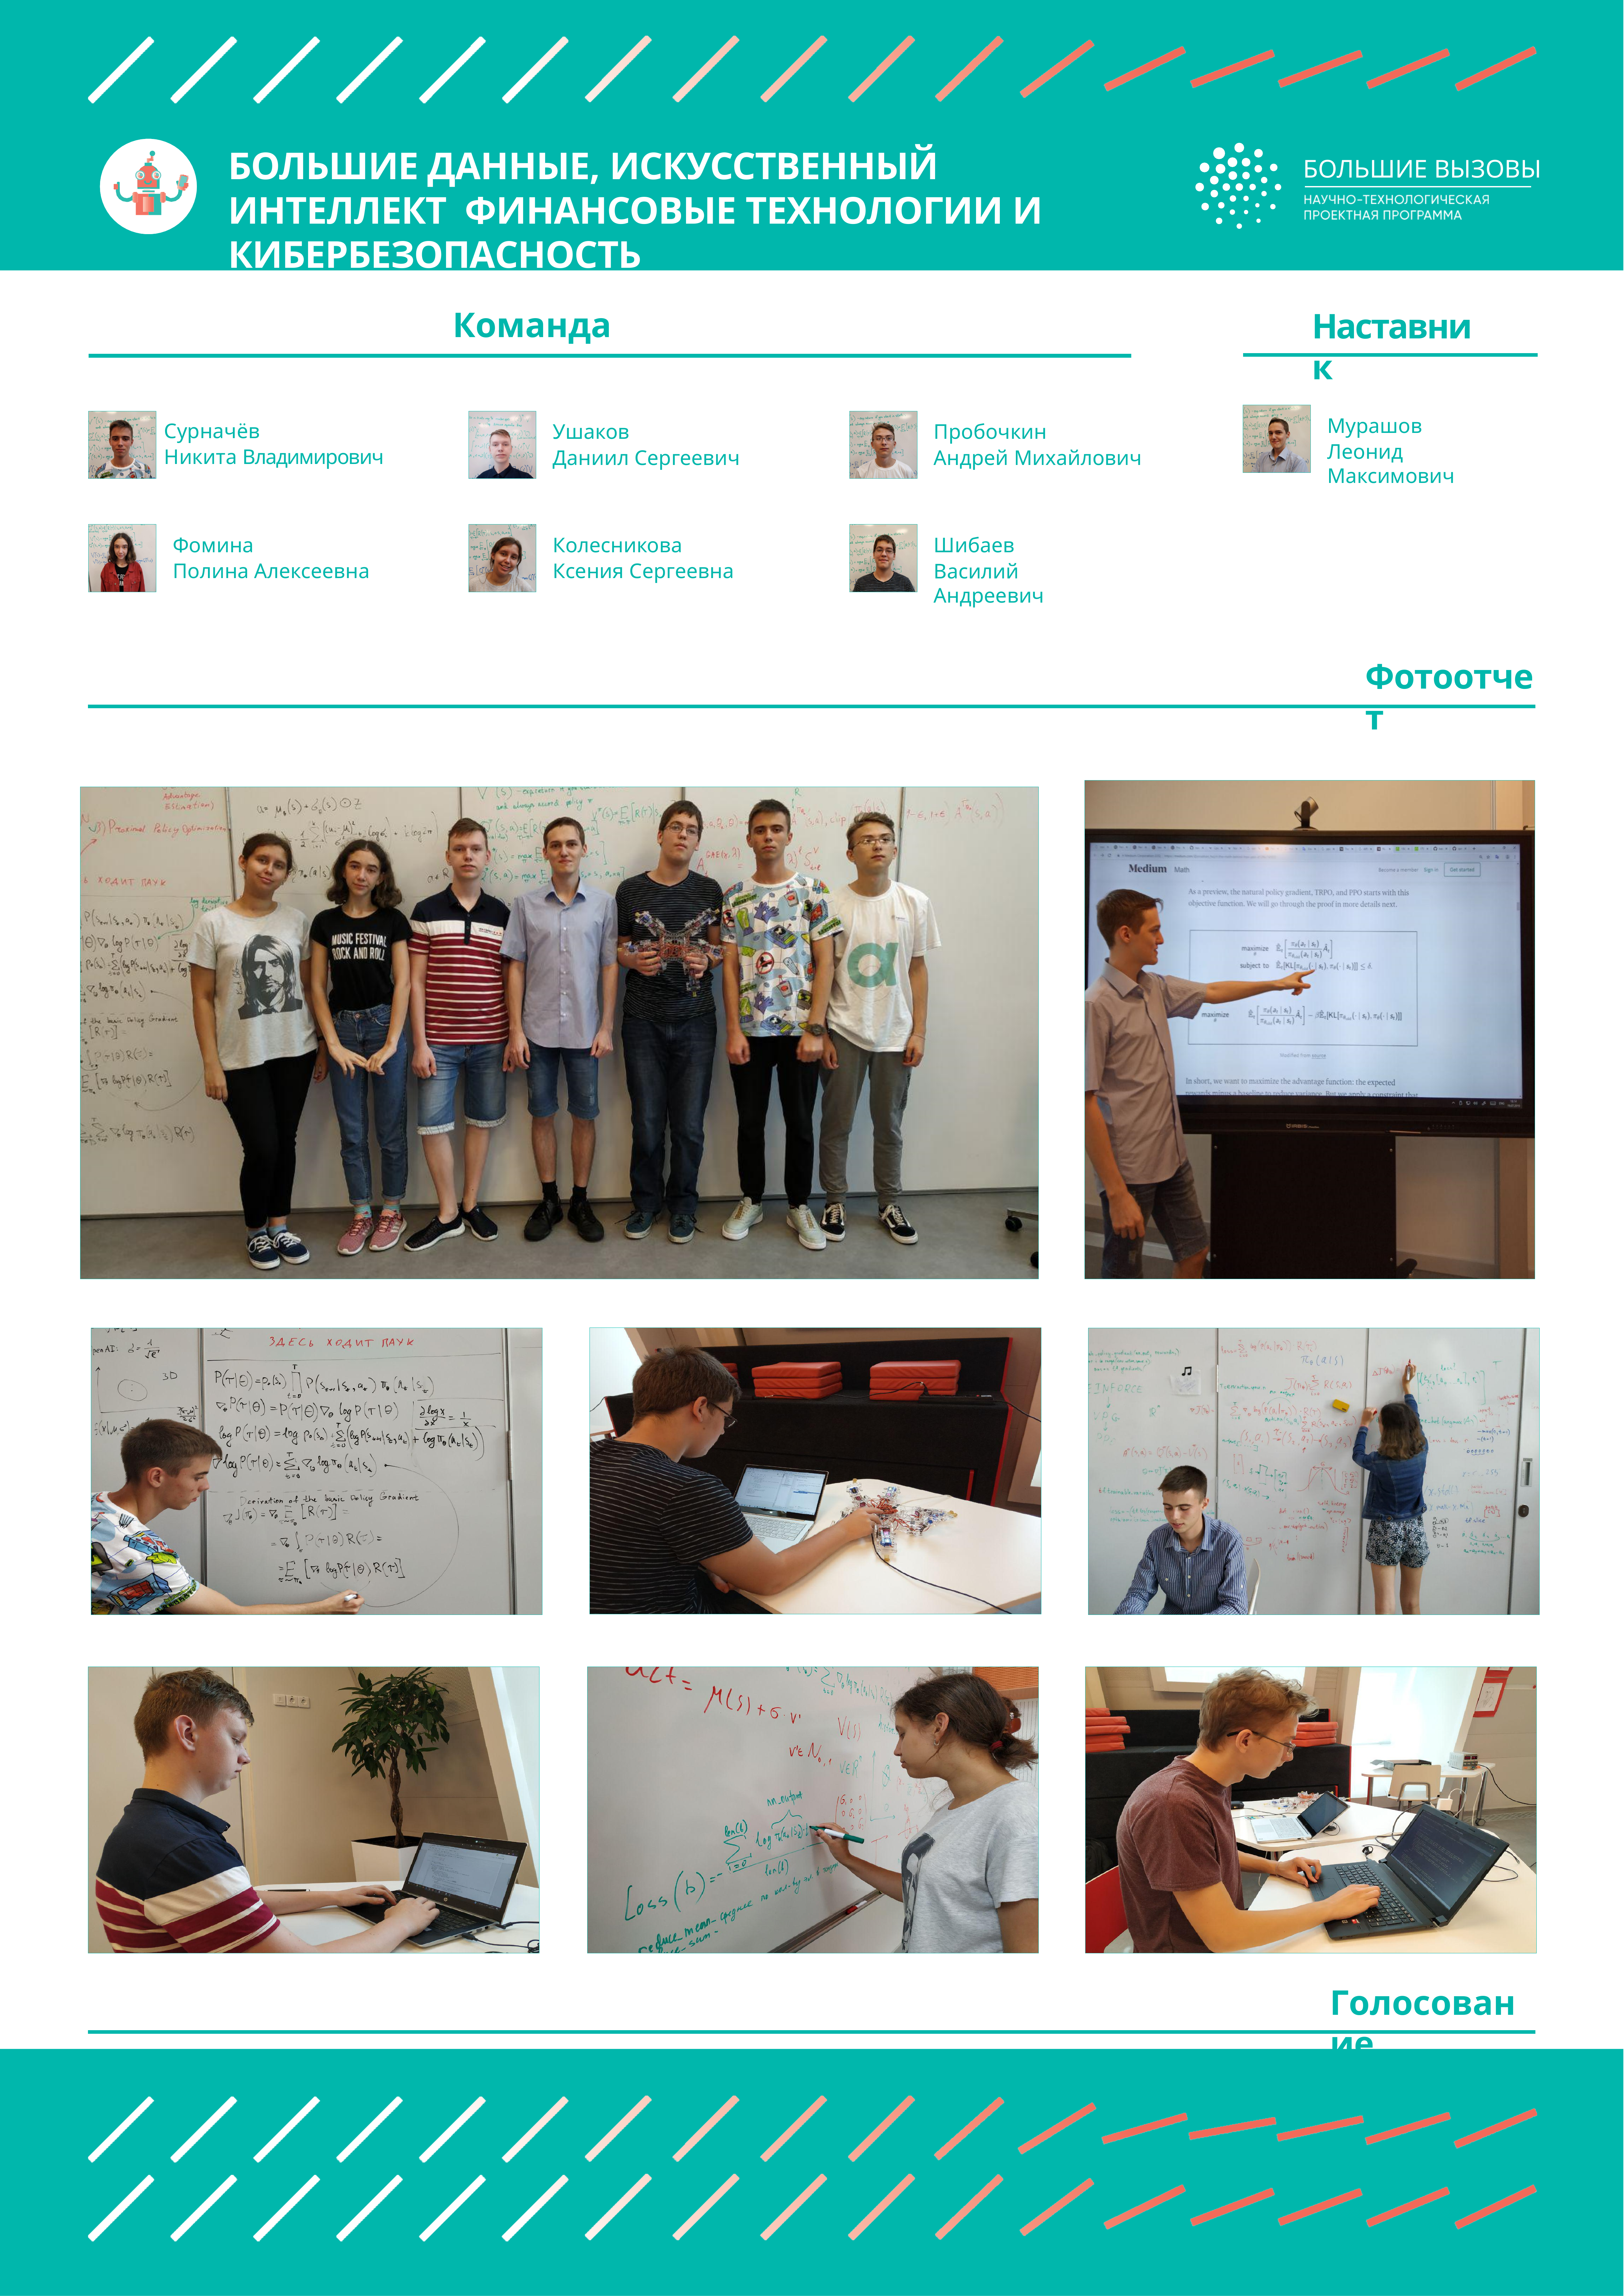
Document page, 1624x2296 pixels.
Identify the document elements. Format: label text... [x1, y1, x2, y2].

text_box [590, 1328, 1041, 1614]
text_box [137, 179, 160, 189]
text_box [135, 170, 145, 180]
text_box [587, 1667, 1039, 1953]
text_box [149, 150, 155, 156]
text_box Фотоотчет [1363, 653, 1538, 737]
text_box [153, 166, 158, 170]
picture [1305, 195, 1489, 220]
text_box [88, 1667, 539, 1953]
text_box [1088, 1328, 1540, 1615]
footer Голосование [1328, 1980, 1538, 2296]
text_box [177, 175, 189, 191]
text_box [1085, 780, 1535, 1279]
text_box [88, 36, 1537, 103]
text_box [469, 524, 536, 592]
text_box БОЛЬШИЕ ДАННЫЕ, ИСКУССТВЕННЫЙ ИНТЕЛЛЕКТ ФИНАНСОВЫЕ ТЕХНОЛОГИИ И КИБЕРБЕЗОПАСНОСТЬ [142, 140, 1155, 276]
text_box [132, 192, 138, 203]
text_box [137, 165, 157, 187]
text_box [99, 138, 197, 234]
text_box [160, 192, 166, 203]
text_box [91, 1328, 542, 1615]
text_box [136, 194, 148, 215]
text_box Наставник [1310, 355, 1473, 386]
text_box [144, 180, 152, 185]
text_box Наставник [1310, 303, 1473, 355]
text_box БОЛЬШИЕ ВЫЗОВЫ [1298, 150, 1574, 185]
text_box [179, 176, 188, 187]
text_box [166, 191, 182, 202]
text_box [156, 172, 159, 176]
text_box [143, 197, 154, 212]
text_box [147, 154, 154, 163]
text_box Шибаев Василий Андреевич [932, 530, 1135, 607]
text_box [88, 524, 156, 592]
text_box Сурначёв Никита Владимирович [162, 416, 387, 468]
text_box [113, 184, 118, 190]
text_box [116, 182, 132, 202]
text_box [142, 192, 155, 194]
text_box [153, 172, 159, 178]
text_box [144, 189, 154, 190]
text_box [140, 172, 143, 176]
text_box [137, 172, 143, 178]
text_box [148, 194, 162, 215]
text_box Ушаков Даниил Сергеевич [551, 417, 746, 469]
text_box [88, 2096, 1328, 2242]
text_box [145, 163, 152, 166]
text_box [849, 524, 917, 592]
text_box [80, 787, 1039, 1279]
text_box [176, 180, 177, 185]
text_box Колесникова Ксения Сергеевна [551, 530, 746, 583]
text_box [849, 411, 917, 479]
text_box [88, 411, 156, 479]
text_box [142, 190, 155, 192]
text_box Фомина Полина Алексеевна [171, 530, 376, 583]
text_box Команда [451, 302, 614, 344]
text_box [183, 183, 189, 189]
text_box [469, 411, 536, 479]
text_box [151, 170, 162, 180]
text_box Мурашов Леонид Максимович [1325, 411, 1535, 488]
text_box [1243, 405, 1311, 473]
text_box Пробочкин Андрей Михайлович [932, 417, 1147, 469]
text_box [1085, 1667, 1537, 1953]
